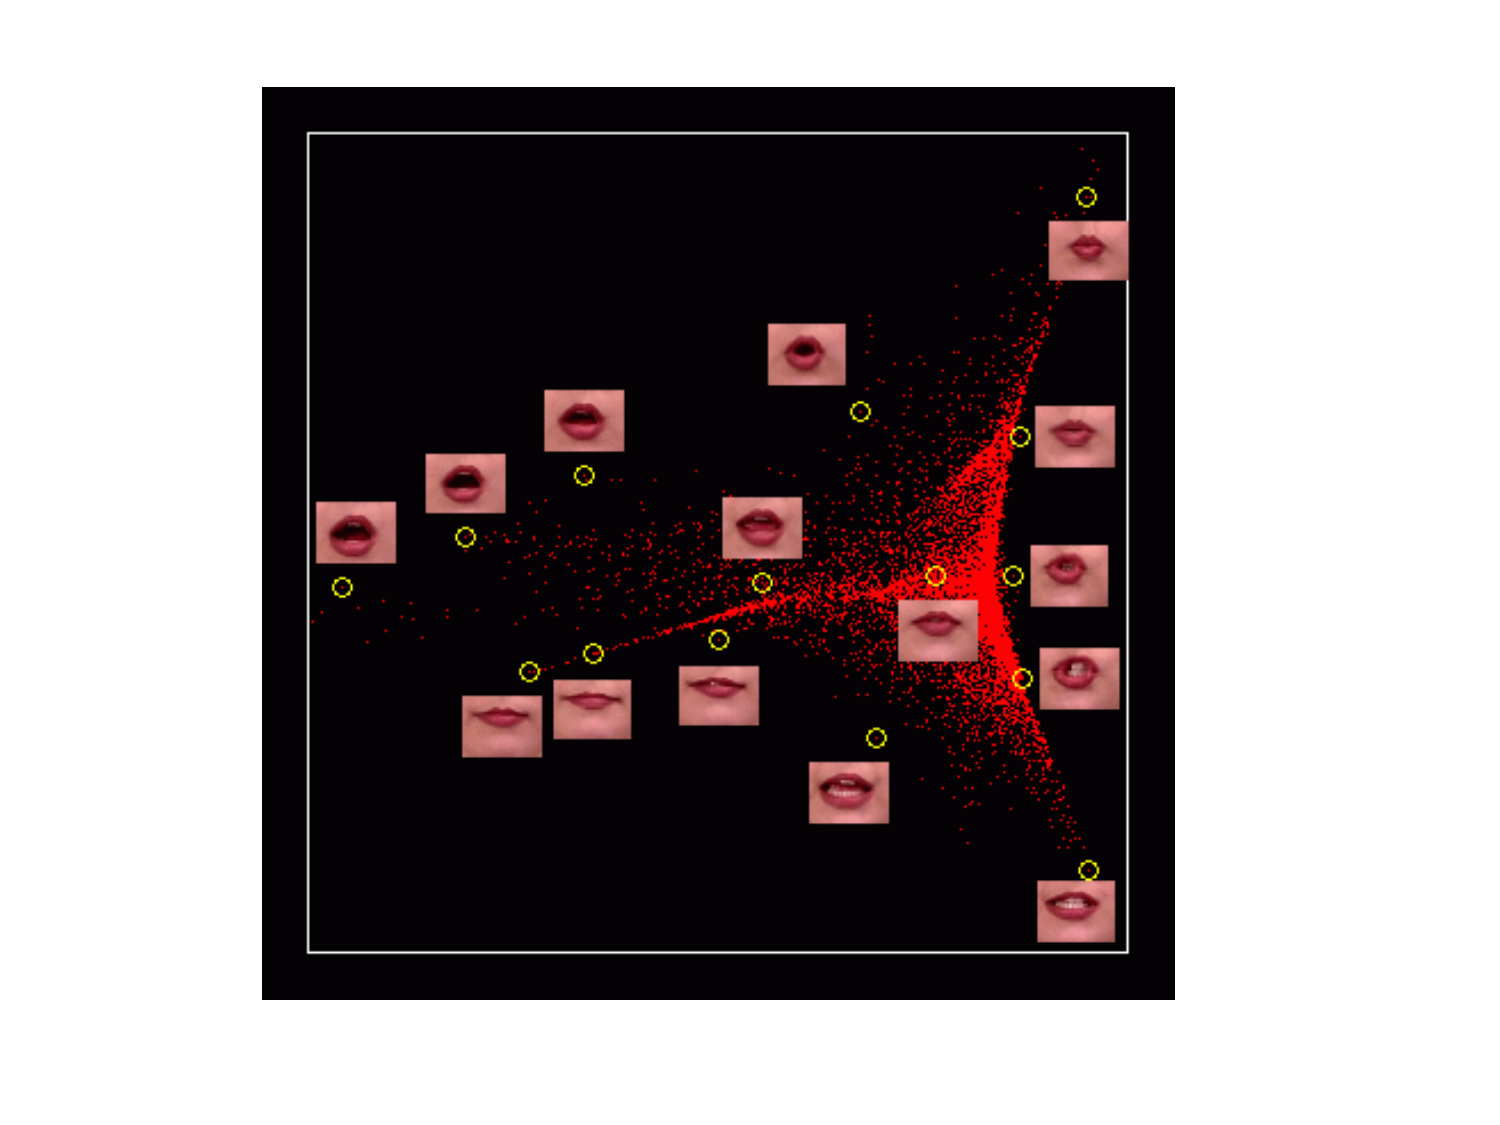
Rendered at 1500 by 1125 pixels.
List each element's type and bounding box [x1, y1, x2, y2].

list [262, 87, 1176, 1001]
